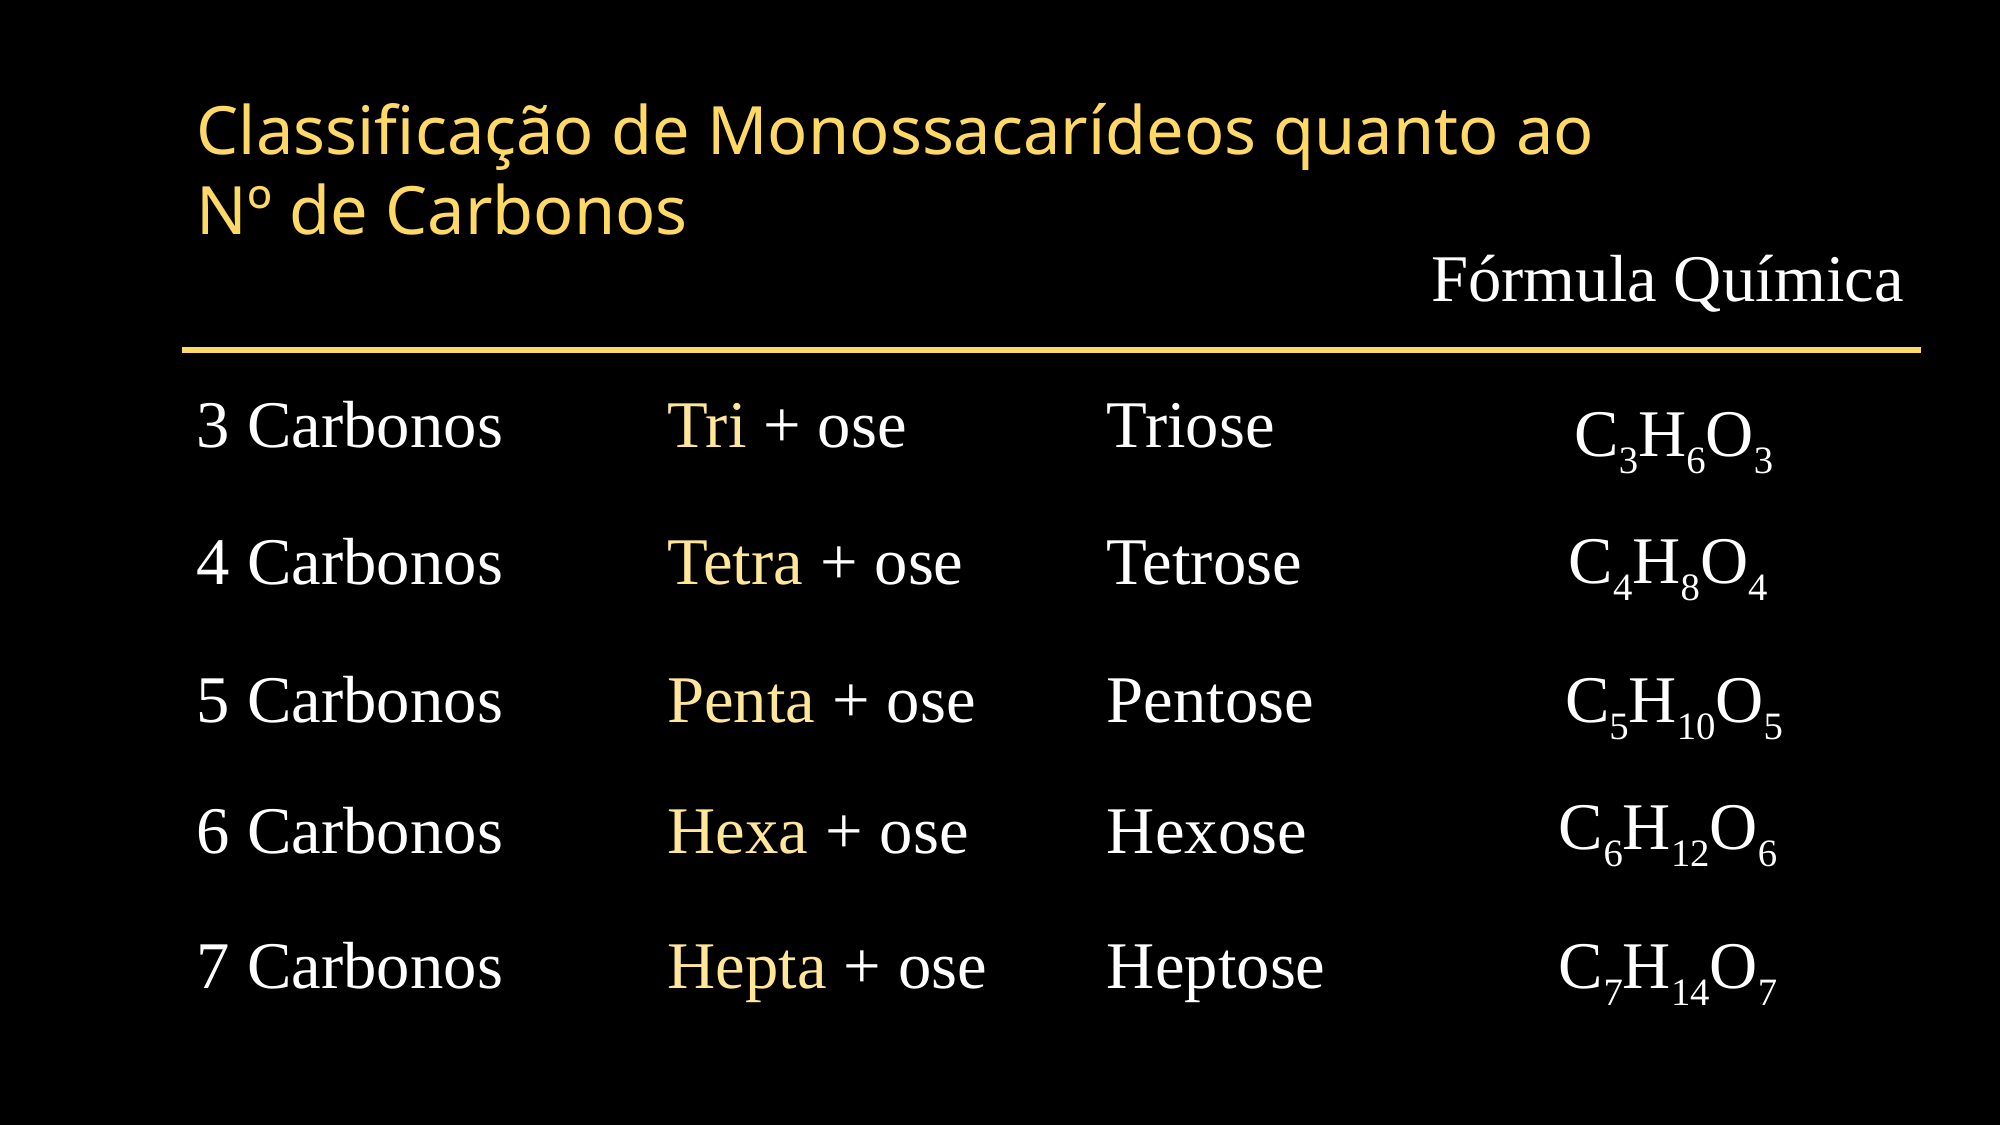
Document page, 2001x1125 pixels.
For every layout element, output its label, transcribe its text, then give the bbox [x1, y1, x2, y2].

text_box Classificação de Monossacarídeos quanto ao Nº de Carbonos [182, 80, 1922, 256]
text_box C4H8O4 [1498, 509, 1838, 616]
text_box Tri + ose [652, 373, 992, 469]
text_box 4 Carbonos [182, 510, 522, 606]
text_box Fórmula Química [1414, 227, 1922, 322]
text_box Heptose [1092, 914, 1432, 1010]
text_box Triose [1092, 373, 1432, 469]
text_box 5 Carbonos [182, 648, 522, 743]
text_box C3H6O3 [1504, 382, 1844, 489]
text_box Penta + ose [652, 648, 992, 743]
text_box Tetrose [1092, 510, 1432, 606]
text_box Hexose [1092, 779, 1432, 875]
text_box C7H14O7 [1498, 914, 1838, 1021]
text_box Tetra + ose [652, 510, 992, 606]
text_box 3 Carbonos [182, 373, 522, 469]
text_box C6H12O6 [1498, 775, 1838, 882]
text_box C5H10O5 [1504, 648, 1844, 755]
text_box 6 Carbonos [182, 779, 522, 875]
text_box Hepta + ose [652, 914, 1075, 1010]
text_box Hexa + ose [652, 779, 992, 875]
text_box 7 Carbonos [182, 914, 522, 1010]
text_box Pentose [1092, 648, 1432, 743]
